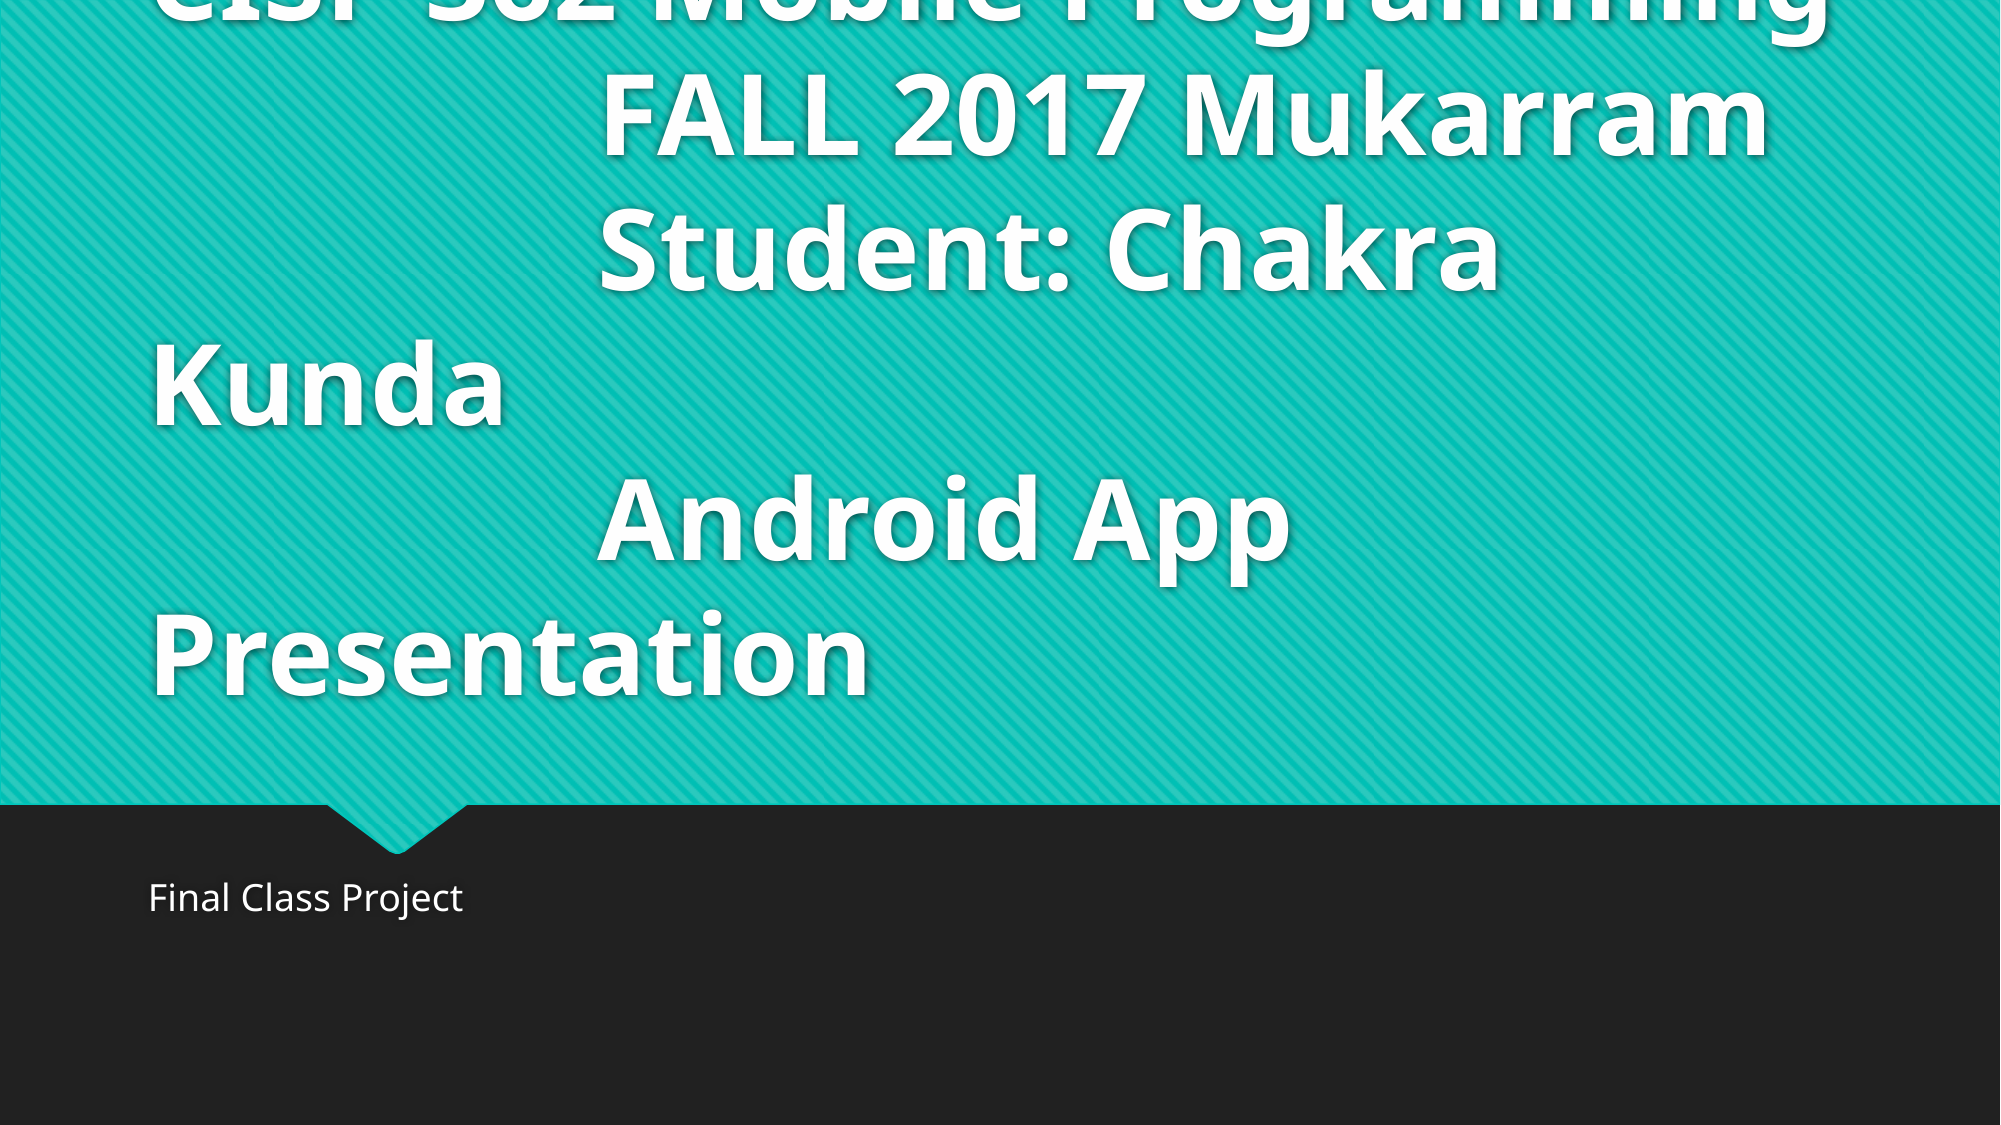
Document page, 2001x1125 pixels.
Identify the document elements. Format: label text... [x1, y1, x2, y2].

title CISP 362 Mobile Programming FALL 2017 Mukarram Student: Chakra Kunda Android App Presentation [132, 130, 1868, 726]
subtitle Final Class Project [132, 866, 1868, 938]
